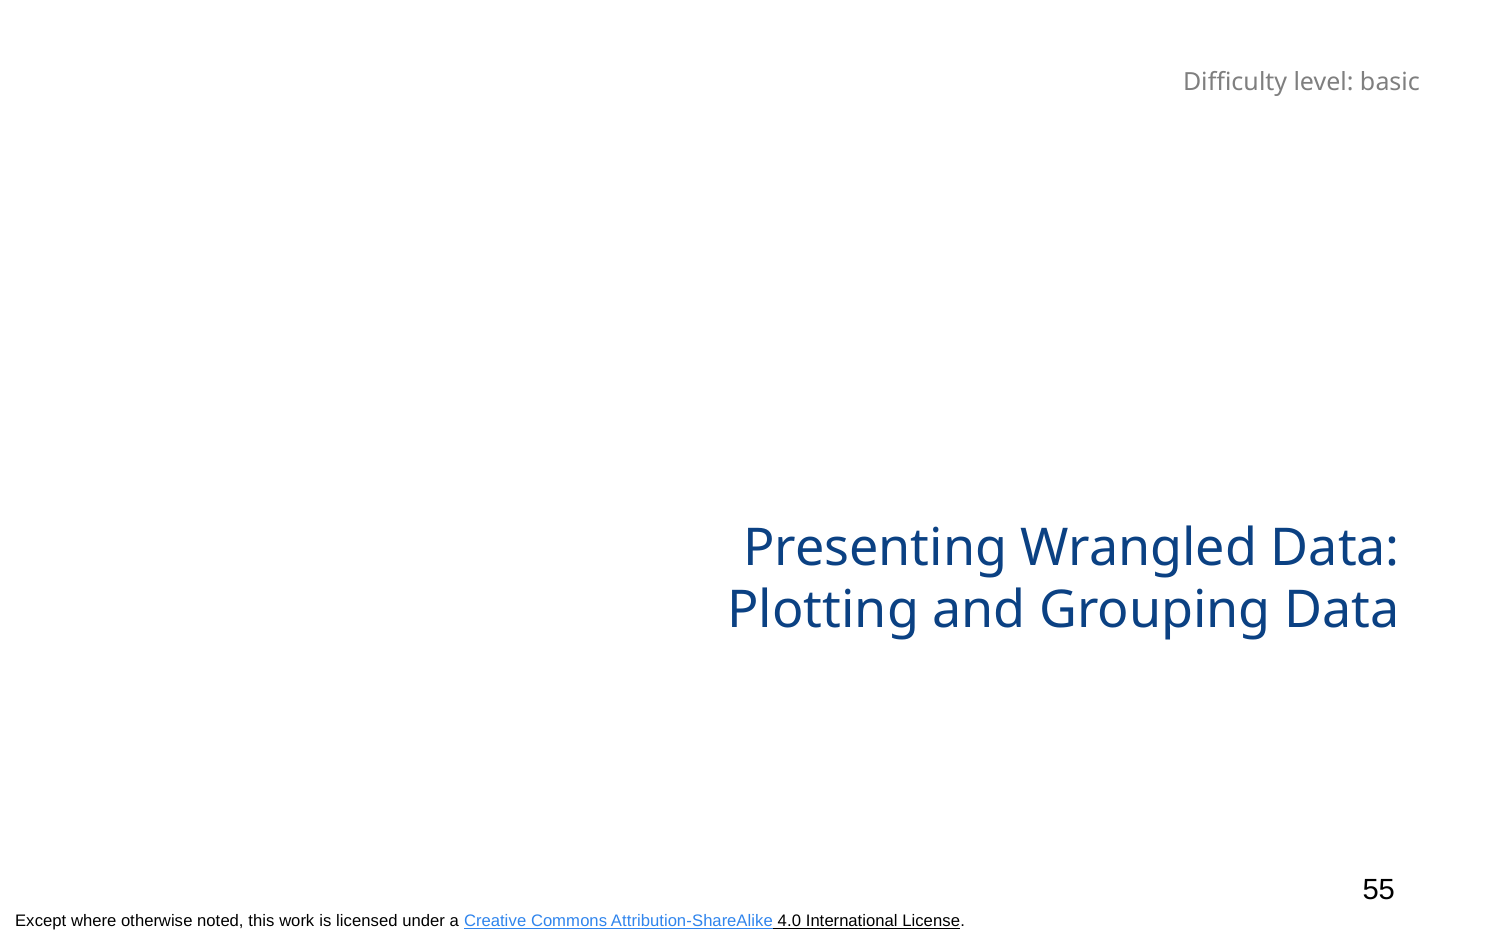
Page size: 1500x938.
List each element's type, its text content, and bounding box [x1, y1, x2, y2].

slide_number 55 [1347, 862, 1416, 913]
text_box Difficulty level: basic [1168, 57, 1436, 103]
title Presenting Wrangled Data: Plotting and Grouping Data [316, 364, 1416, 654]
